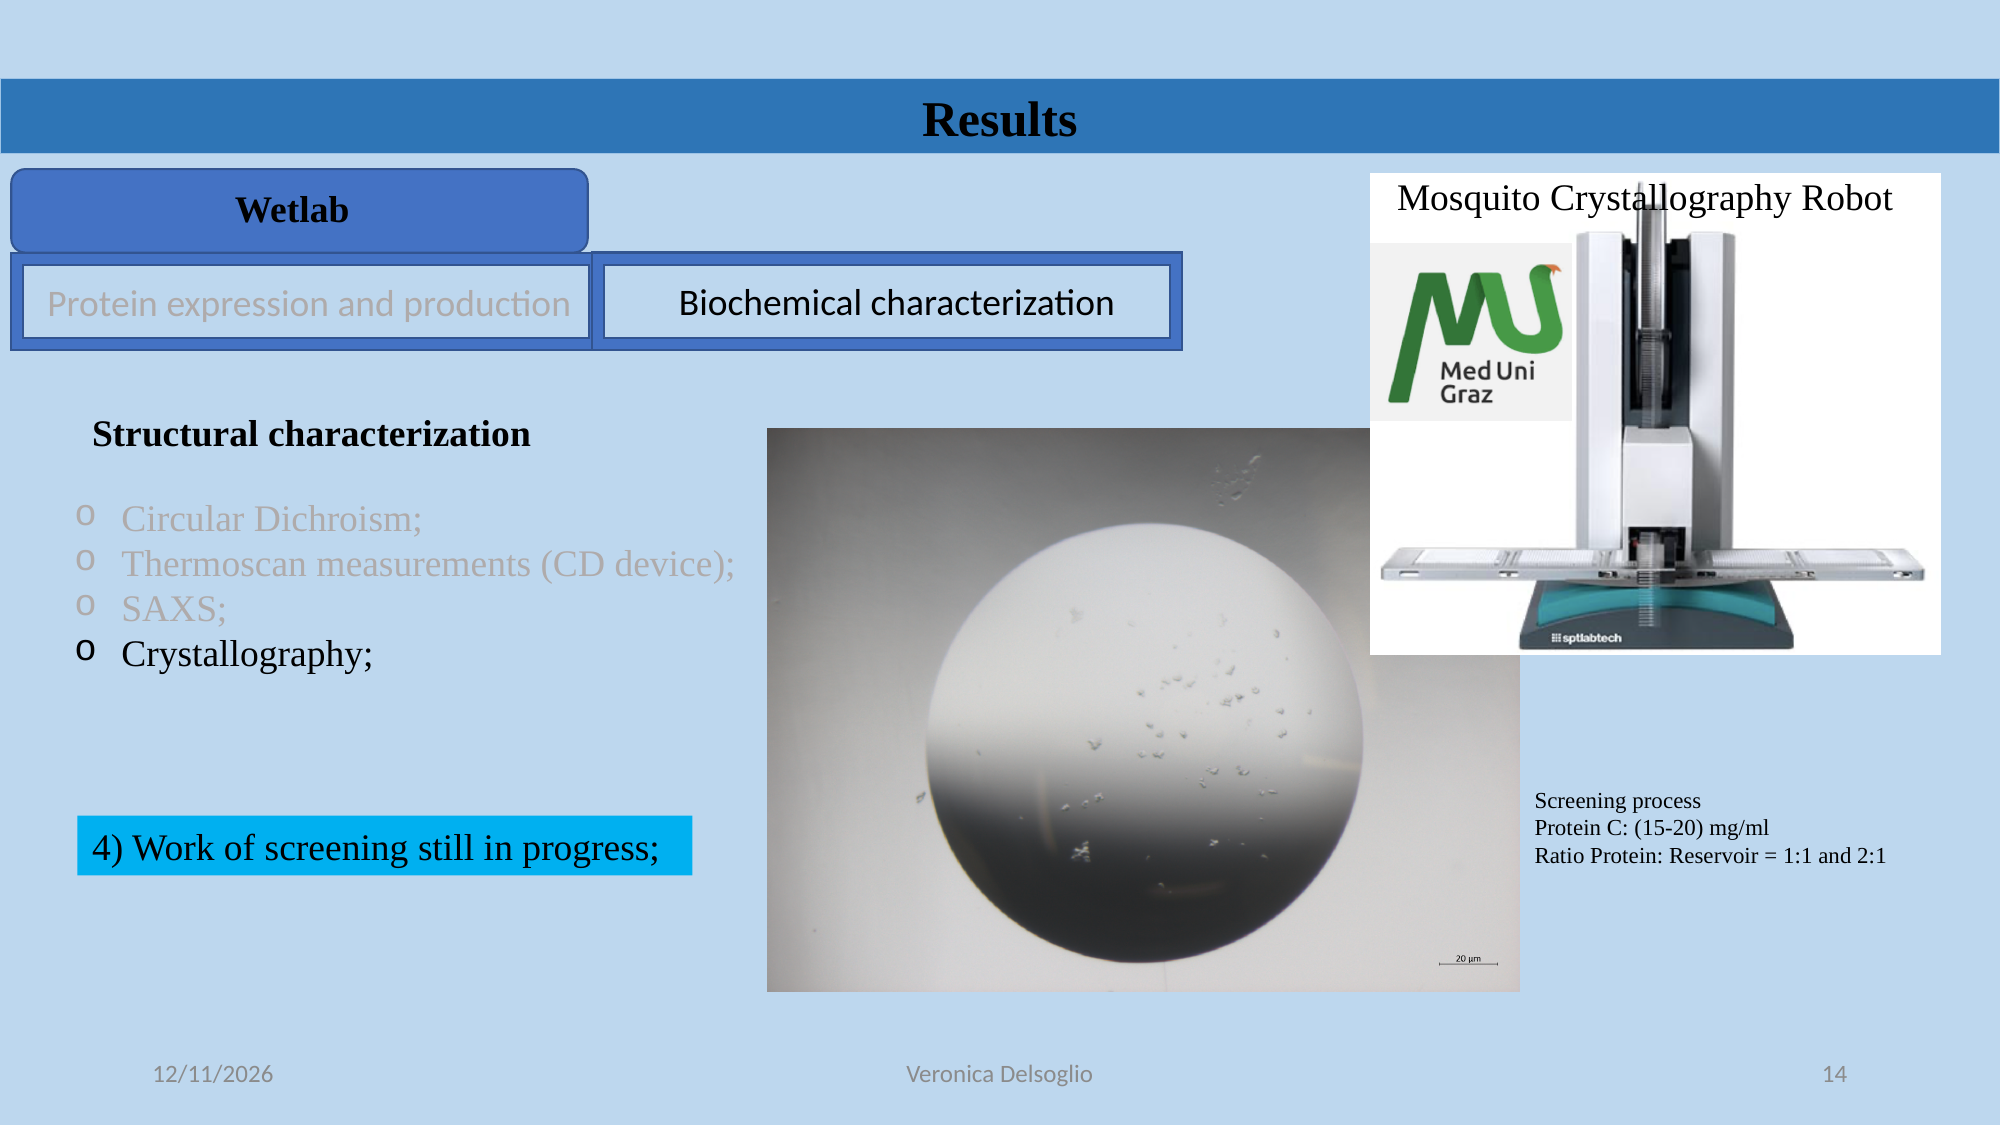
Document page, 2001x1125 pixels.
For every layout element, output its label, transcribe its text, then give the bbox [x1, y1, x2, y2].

text_box Protein expression and production [32, 271, 587, 332]
text_box Mosquito Crystallography Robot [1382, 165, 1989, 225]
text_box Structural characterization [77, 402, 839, 462]
text_box Biochemical characterization [664, 270, 1131, 330]
footer Veronica Delsoglio [662, 1042, 1338, 1103]
text_box [10, 252, 591, 351]
text_box [591, 251, 1183, 351]
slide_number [137, 1042, 588, 1103]
text_box 4) Work of screening still in progress; [77, 815, 693, 876]
slide_number 14 [1412, 1042, 1863, 1103]
picture [767, 173, 1941, 992]
text_box Circular Dichroism; Thermoscan measurements (CD device); SAXS; Crystallography; [59, 486, 767, 681]
text_box Screening process Protein C: (15-20) mg/ml Ratio Protein: Reservoir = 1:1 and 2:1 [1520, 778, 2000, 876]
text_box [10, 168, 589, 254]
text_box Results [0, 78, 2000, 154]
text_box Wetlab [219, 177, 365, 238]
